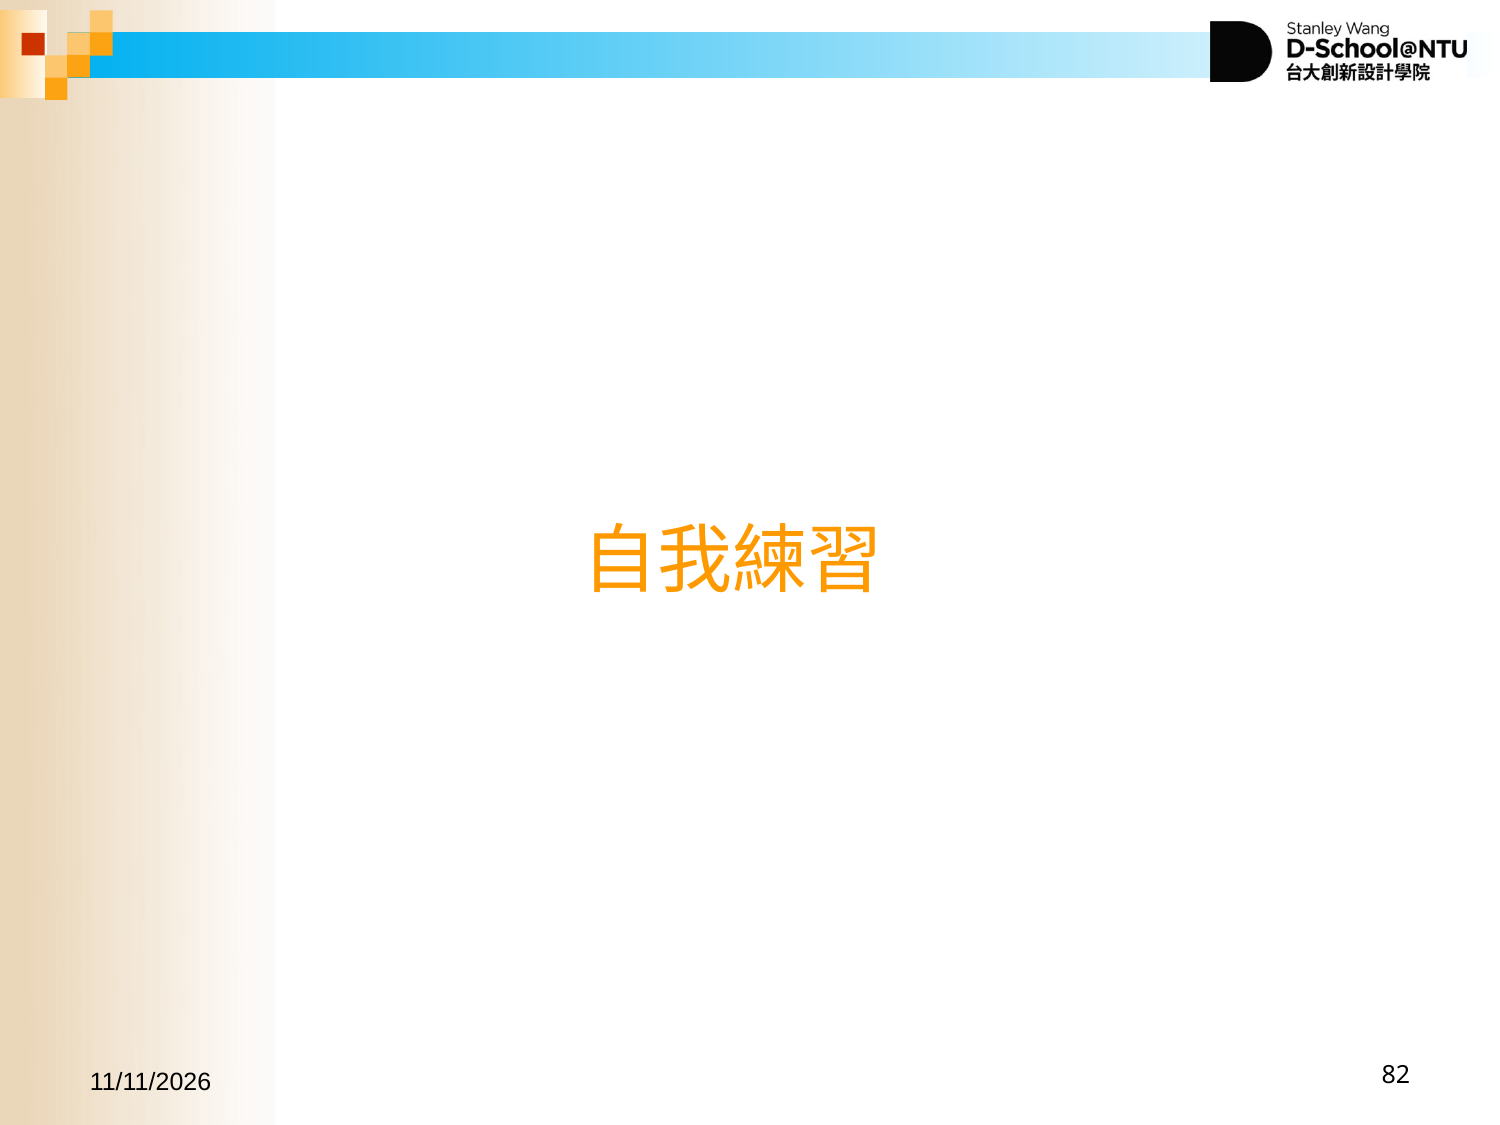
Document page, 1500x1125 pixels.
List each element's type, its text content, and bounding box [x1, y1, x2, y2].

text_box 2017/11/2 [75, 1024, 425, 1103]
text_box 82 [1074, 1024, 1425, 1100]
picture [1210, 21, 1467, 82]
title 自我練習 [214, 444, 1252, 670]
